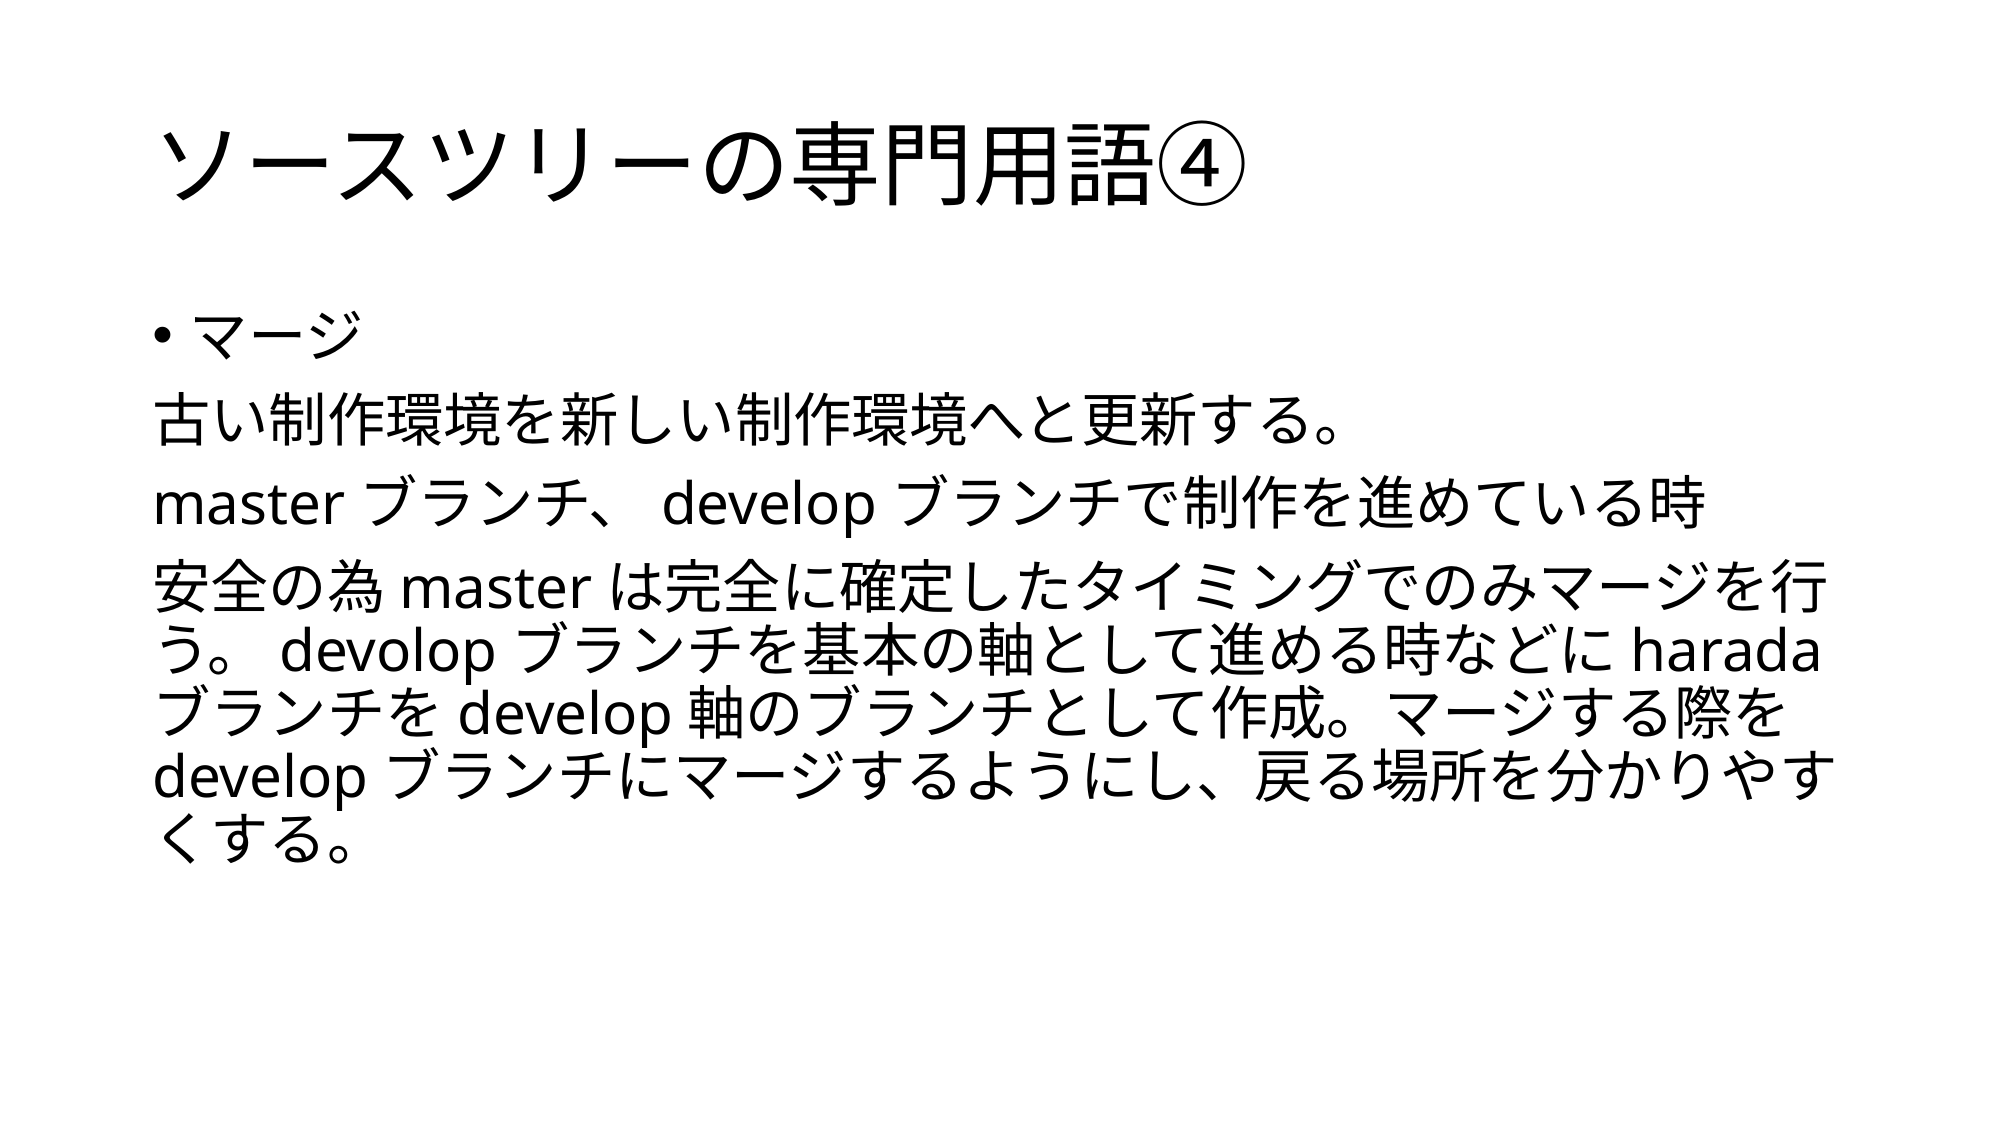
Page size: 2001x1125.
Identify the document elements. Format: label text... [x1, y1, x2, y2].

list マージ 古い制作環境を新しい制作環境へと更新する。 masterブランチ、developブランチで制作を進めている時 安全の為masterは完全に確定したタイミングでのみマージを行う。devolopブランチを基本の軸として進める時などにharadaブランチをdevelop軸のブランチとして作成。マージする際をdevelopブランチにマージするようにし、戻る場所を分かりやすくする。 [137, 299, 1863, 1014]
title ソースツリーの専門用語④ [137, 59, 1863, 278]
